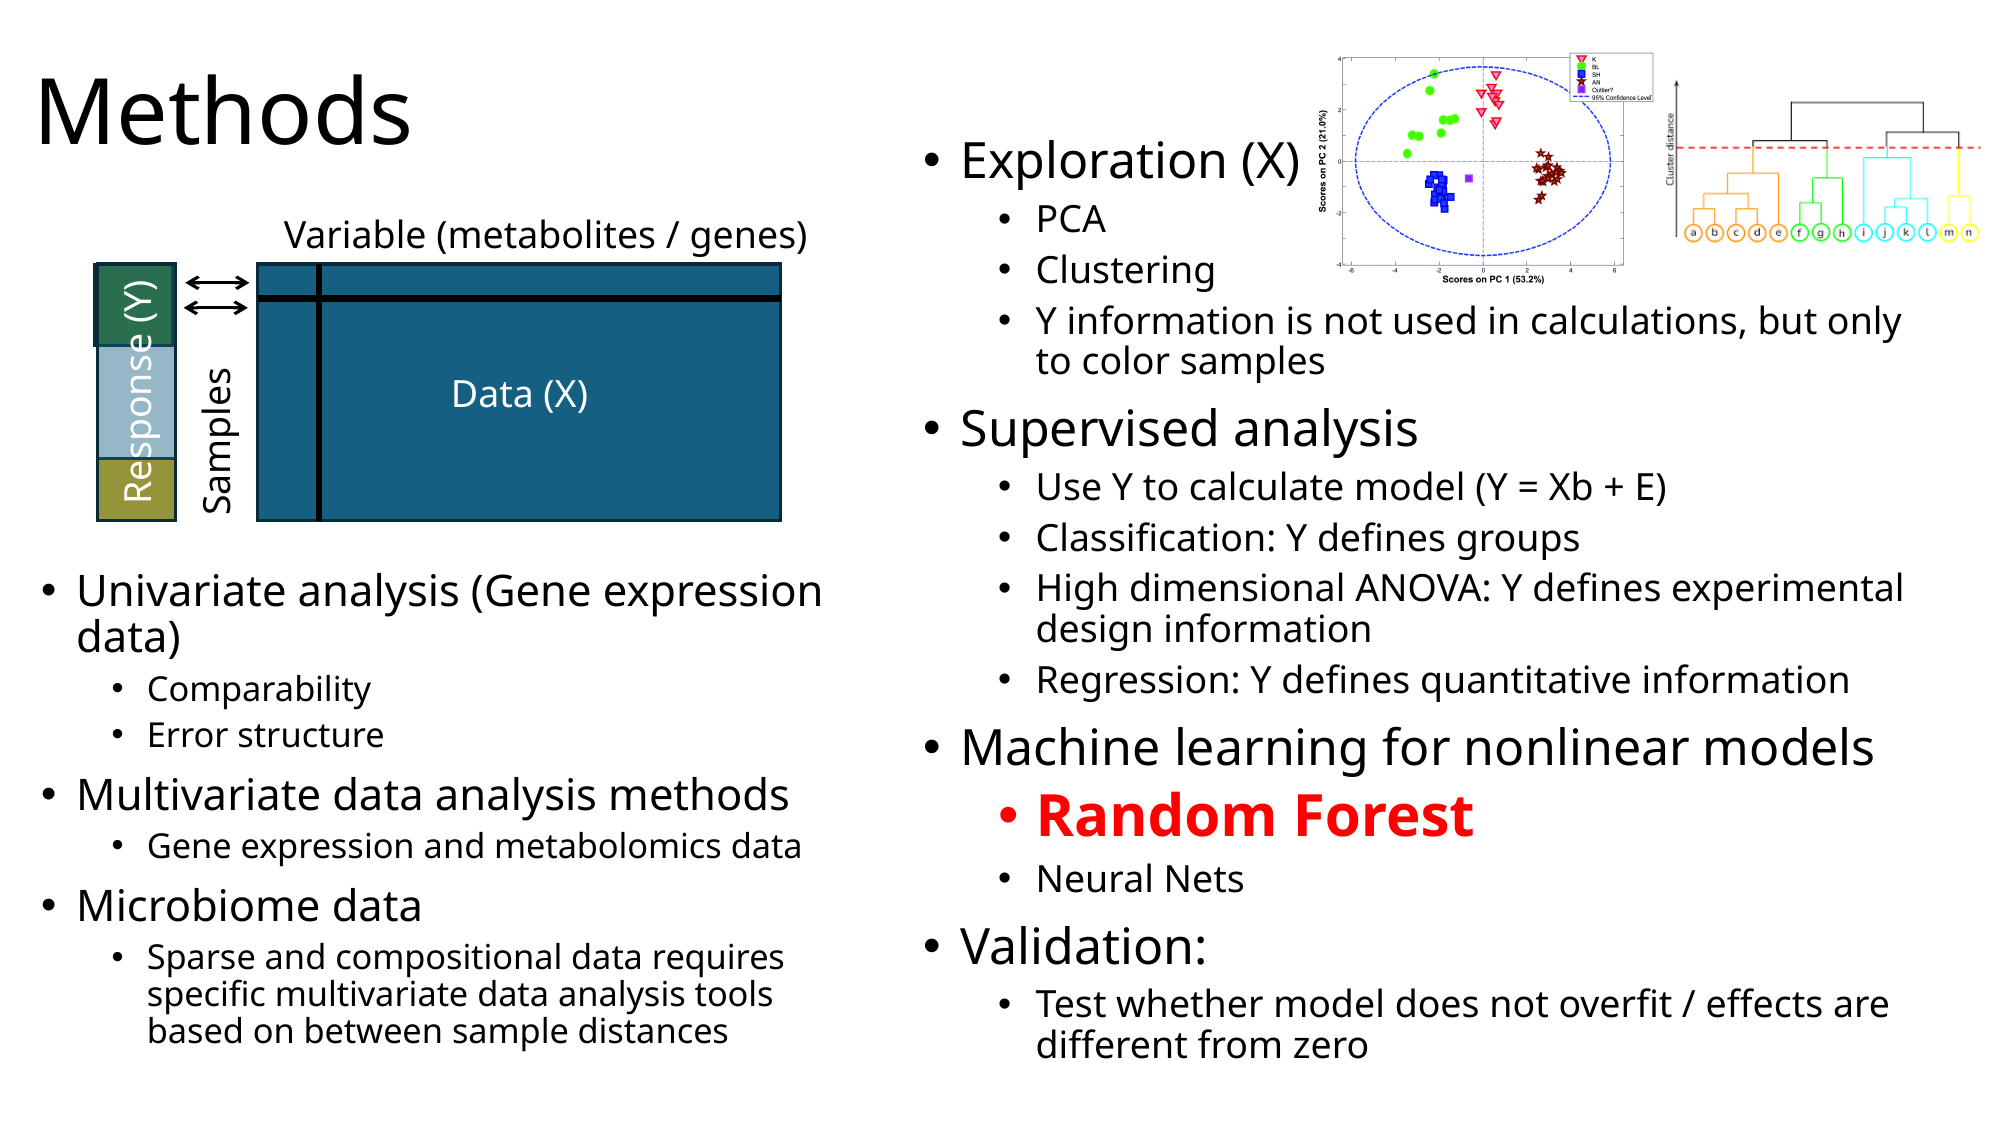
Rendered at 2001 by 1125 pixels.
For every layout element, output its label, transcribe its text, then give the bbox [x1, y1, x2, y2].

title Methods [18, 6, 1744, 224]
text_box Samples [185, 352, 245, 531]
picture [1663, 74, 1988, 253]
text_box Data (X) [256, 262, 782, 522]
list Exploration (X) PCA Clustering Y information is not used in calculations, but only to color samples Supervised analysis Use Y to calculate model (Y = Xb + E) Classification: Y defines groups High dimensional ANOVA: Y defines experimental design information Regression: Y defines quantitative information Machine learning for nonlinear models Random Forest Neural Nets Validation: Test whether model does not overfit / effects are different from zero [908, 128, 1948, 1108]
text_box Response (Y) [96, 262, 177, 522]
picture [1317, 51, 1654, 286]
text_box Univariate analysis (Gene expression data) Comparability Error structure Multivariate data analysis methods Gene expression and metabolomics data Microbiome data Sparse and compositional data requires specific multivariate data analysis tools based on between sample distances [26, 561, 869, 1066]
text_box Variable (metabolites / genes) [268, 203, 823, 264]
